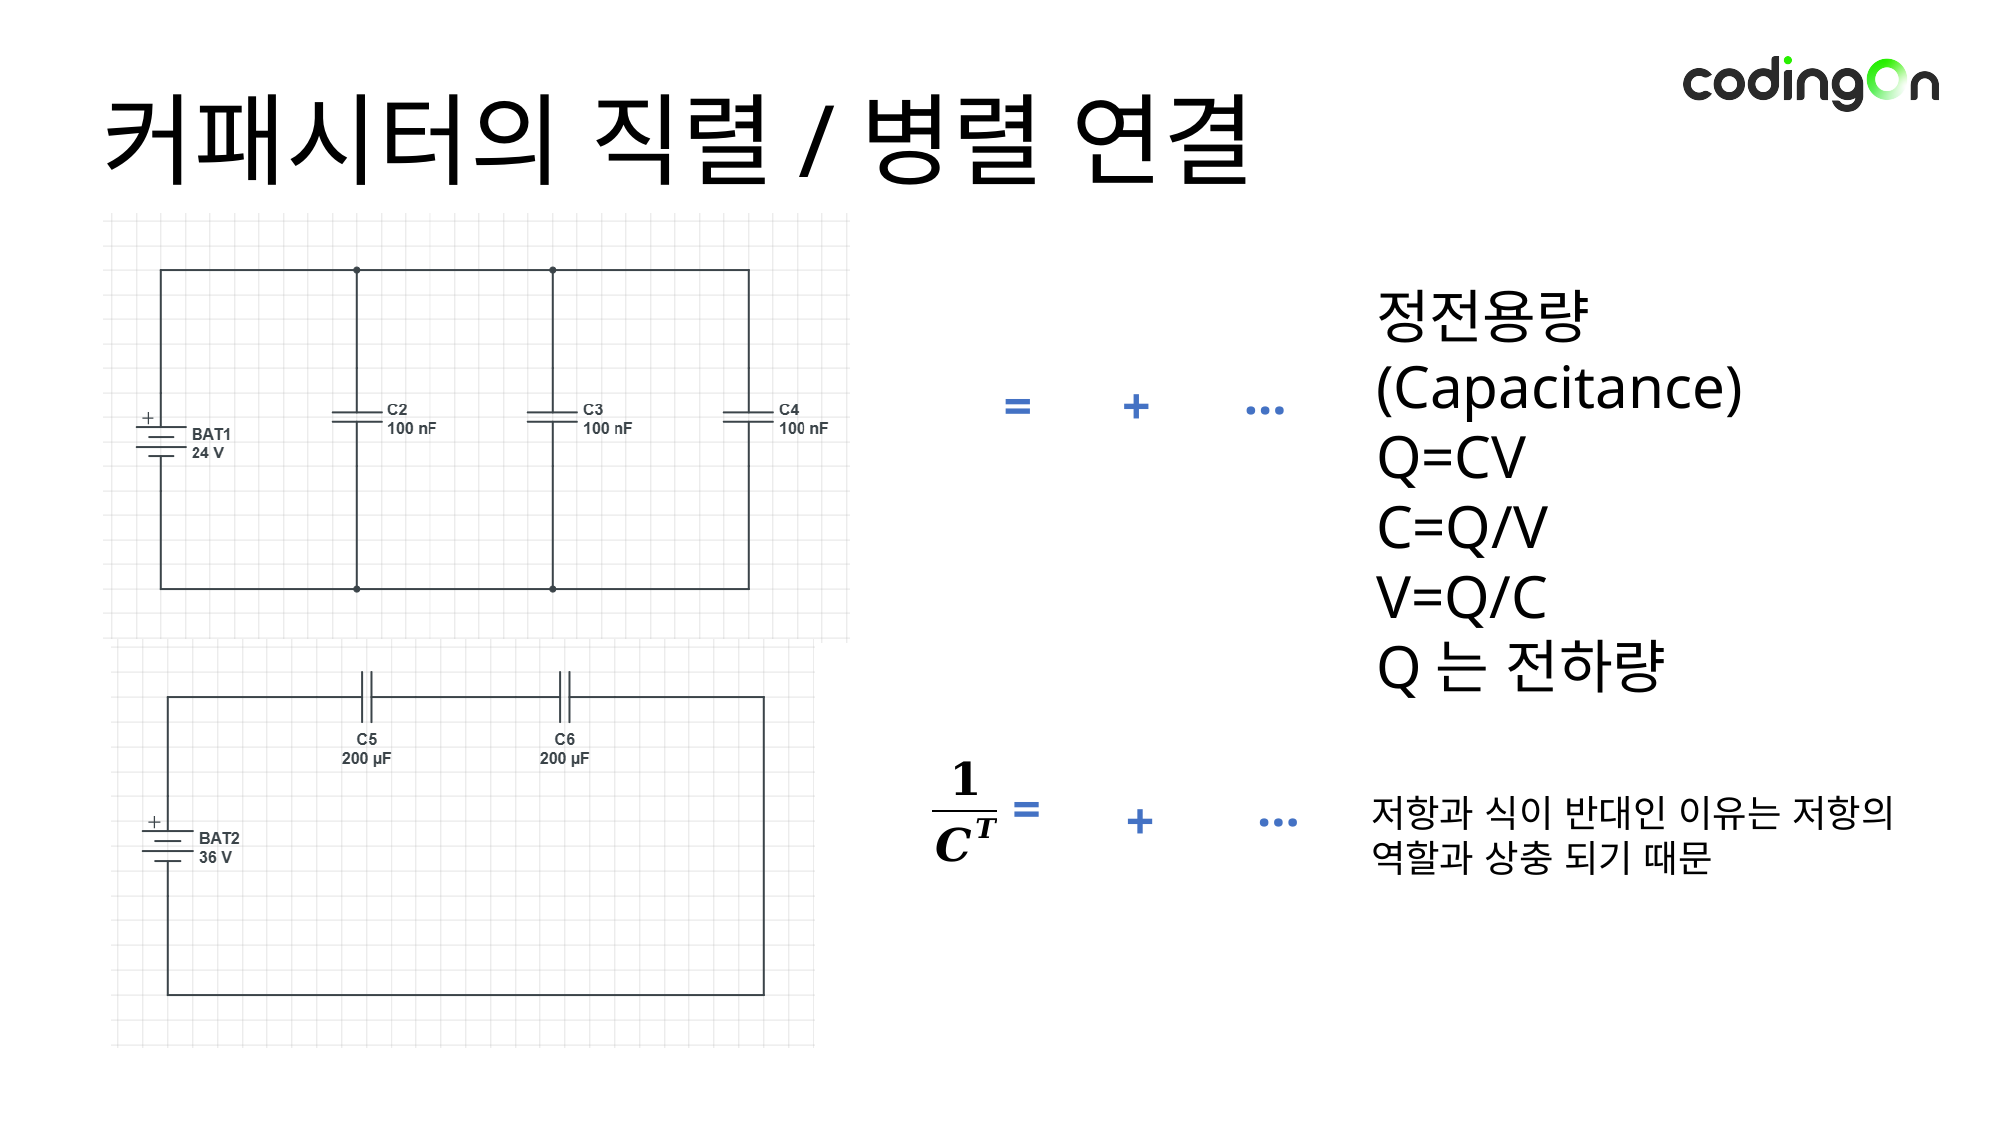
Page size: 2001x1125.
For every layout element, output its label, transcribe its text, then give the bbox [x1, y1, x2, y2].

text_box 저항과 식이 반대인 이유는 저항의 역할과 상충 되기 때문 [1356, 782, 1946, 888]
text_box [929, 756, 1316, 932]
text_box 정전용량(Capacitance) Q=CV C=Q/V V=Q/C Q는 전하량 [1361, 273, 1951, 753]
picture [111, 639, 815, 1049]
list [103, 213, 850, 643]
picture [1813, 56, 1939, 112]
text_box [920, 357, 1303, 500]
title 커패시터의 직렬/병렬 연결 [87, 36, 1813, 255]
